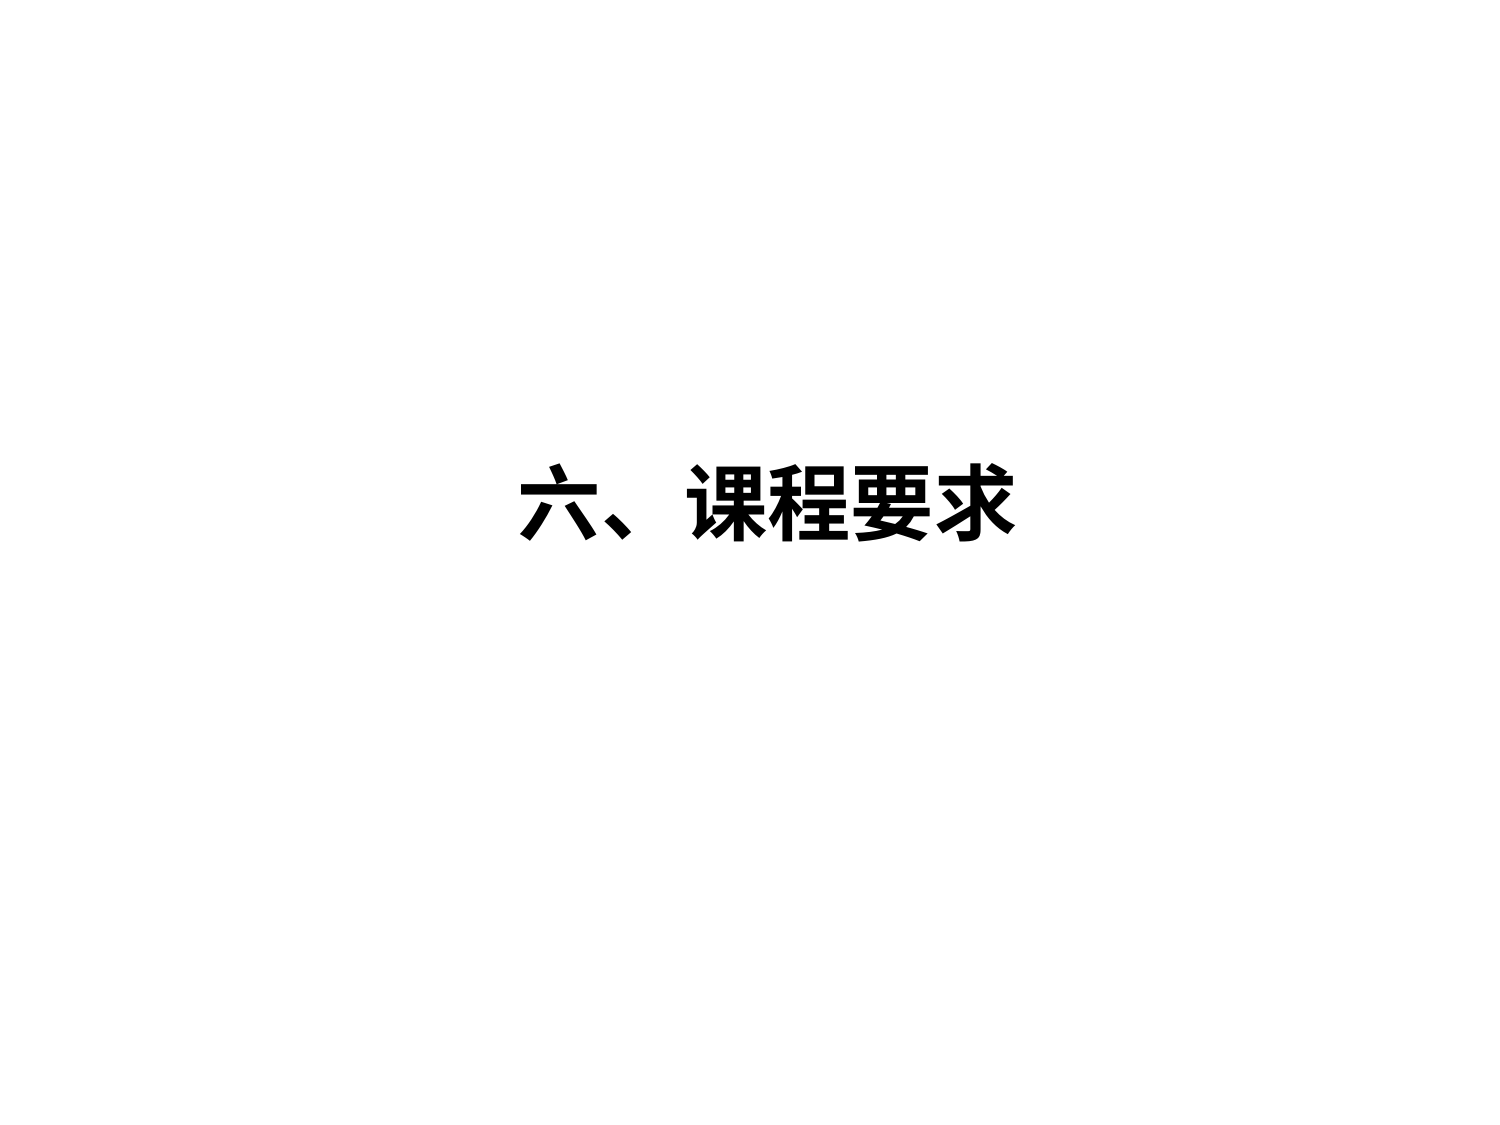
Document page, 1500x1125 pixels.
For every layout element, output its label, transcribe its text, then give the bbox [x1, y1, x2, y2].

text_box 六、课程要求 [324, 444, 1211, 560]
